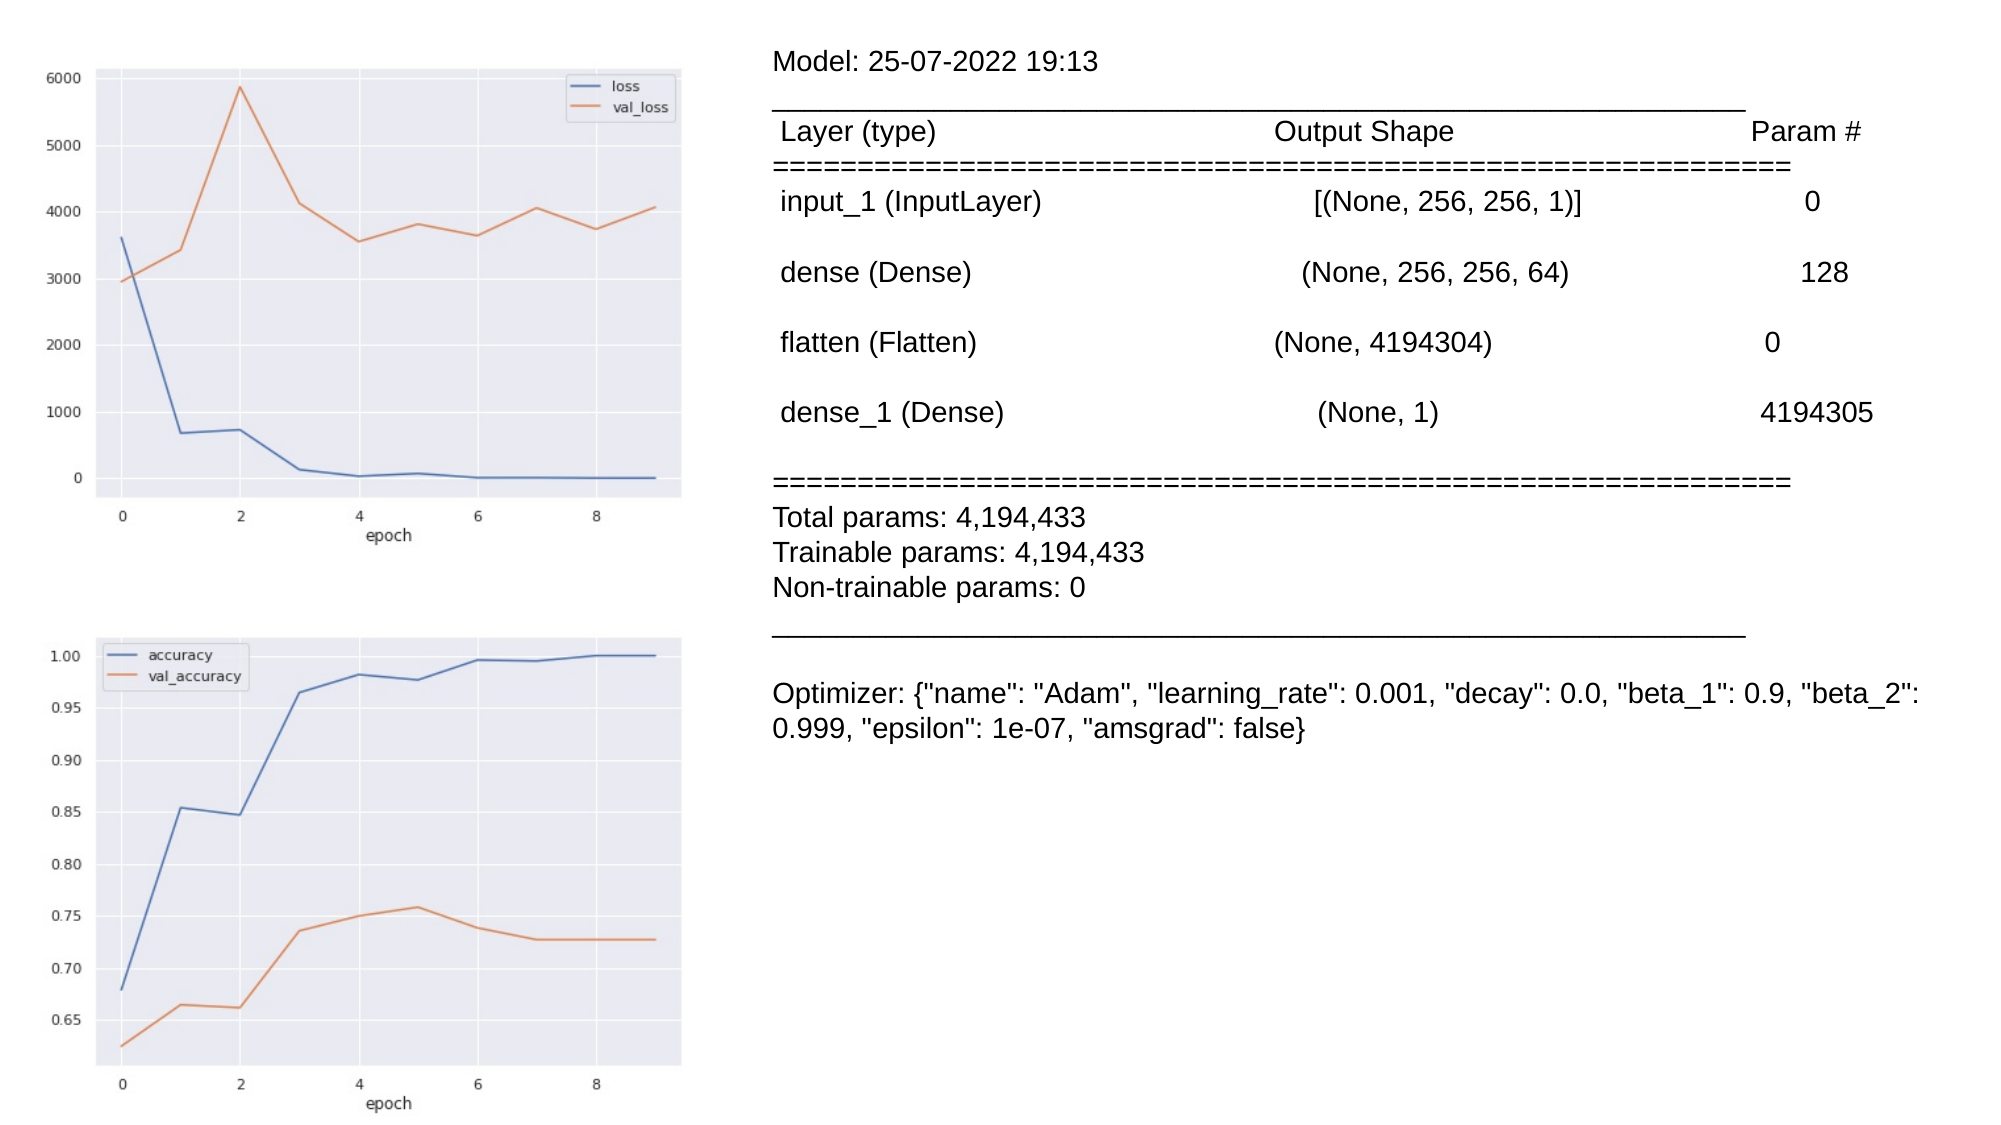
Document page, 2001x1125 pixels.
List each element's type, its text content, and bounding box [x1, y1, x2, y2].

picture [0, 0, 758, 1125]
text_box Model: 25-07-2022 19:13 ____________________________________________________________ Layer (type) Output Shape Param # ============================================================ input_1 (InputLayer) [(None, 256, 256, 1)] 0 dense (Dense) (None, 256, 256, 64) 128 flatten (Flatten) (None, 4194304) 0 dense_1 (Dense) (None, 1) 4194305 ============================================================ Total params: 4,194,433 Trainable params: 4,194,433 Non-trainable params: 0 ____________________________________________________________ Optimizer: {"name": "Adam", "learning_rate": 0.001, "decay": 0.0, "beta_1": 0.9, "beta_2": 0.999, "epsilon": 1e-07, "amsgrad": false} [759, 0, 2000, 1125]
